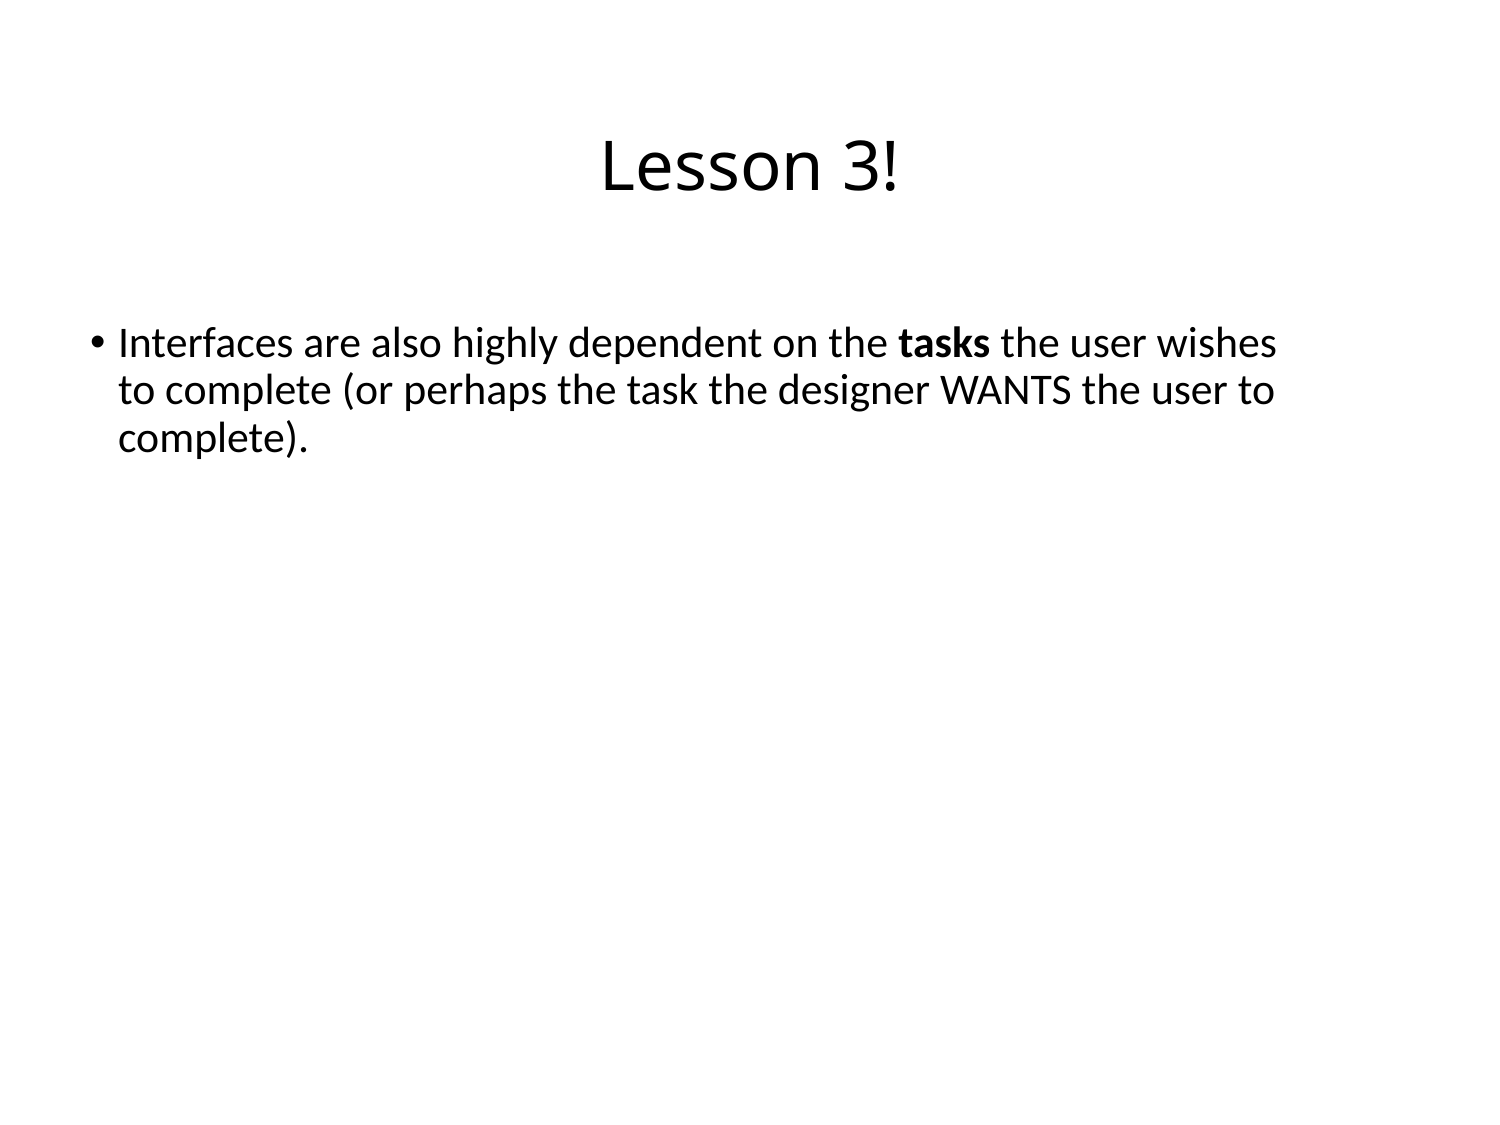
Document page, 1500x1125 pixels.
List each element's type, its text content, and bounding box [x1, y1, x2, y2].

title Lesson 3! [103, 59, 1397, 278]
list Interfaces are also highly dependent on the tasks the user wishes to complete (or perhaps the task the designer WANTS the user to complete). [75, 312, 1300, 1062]
